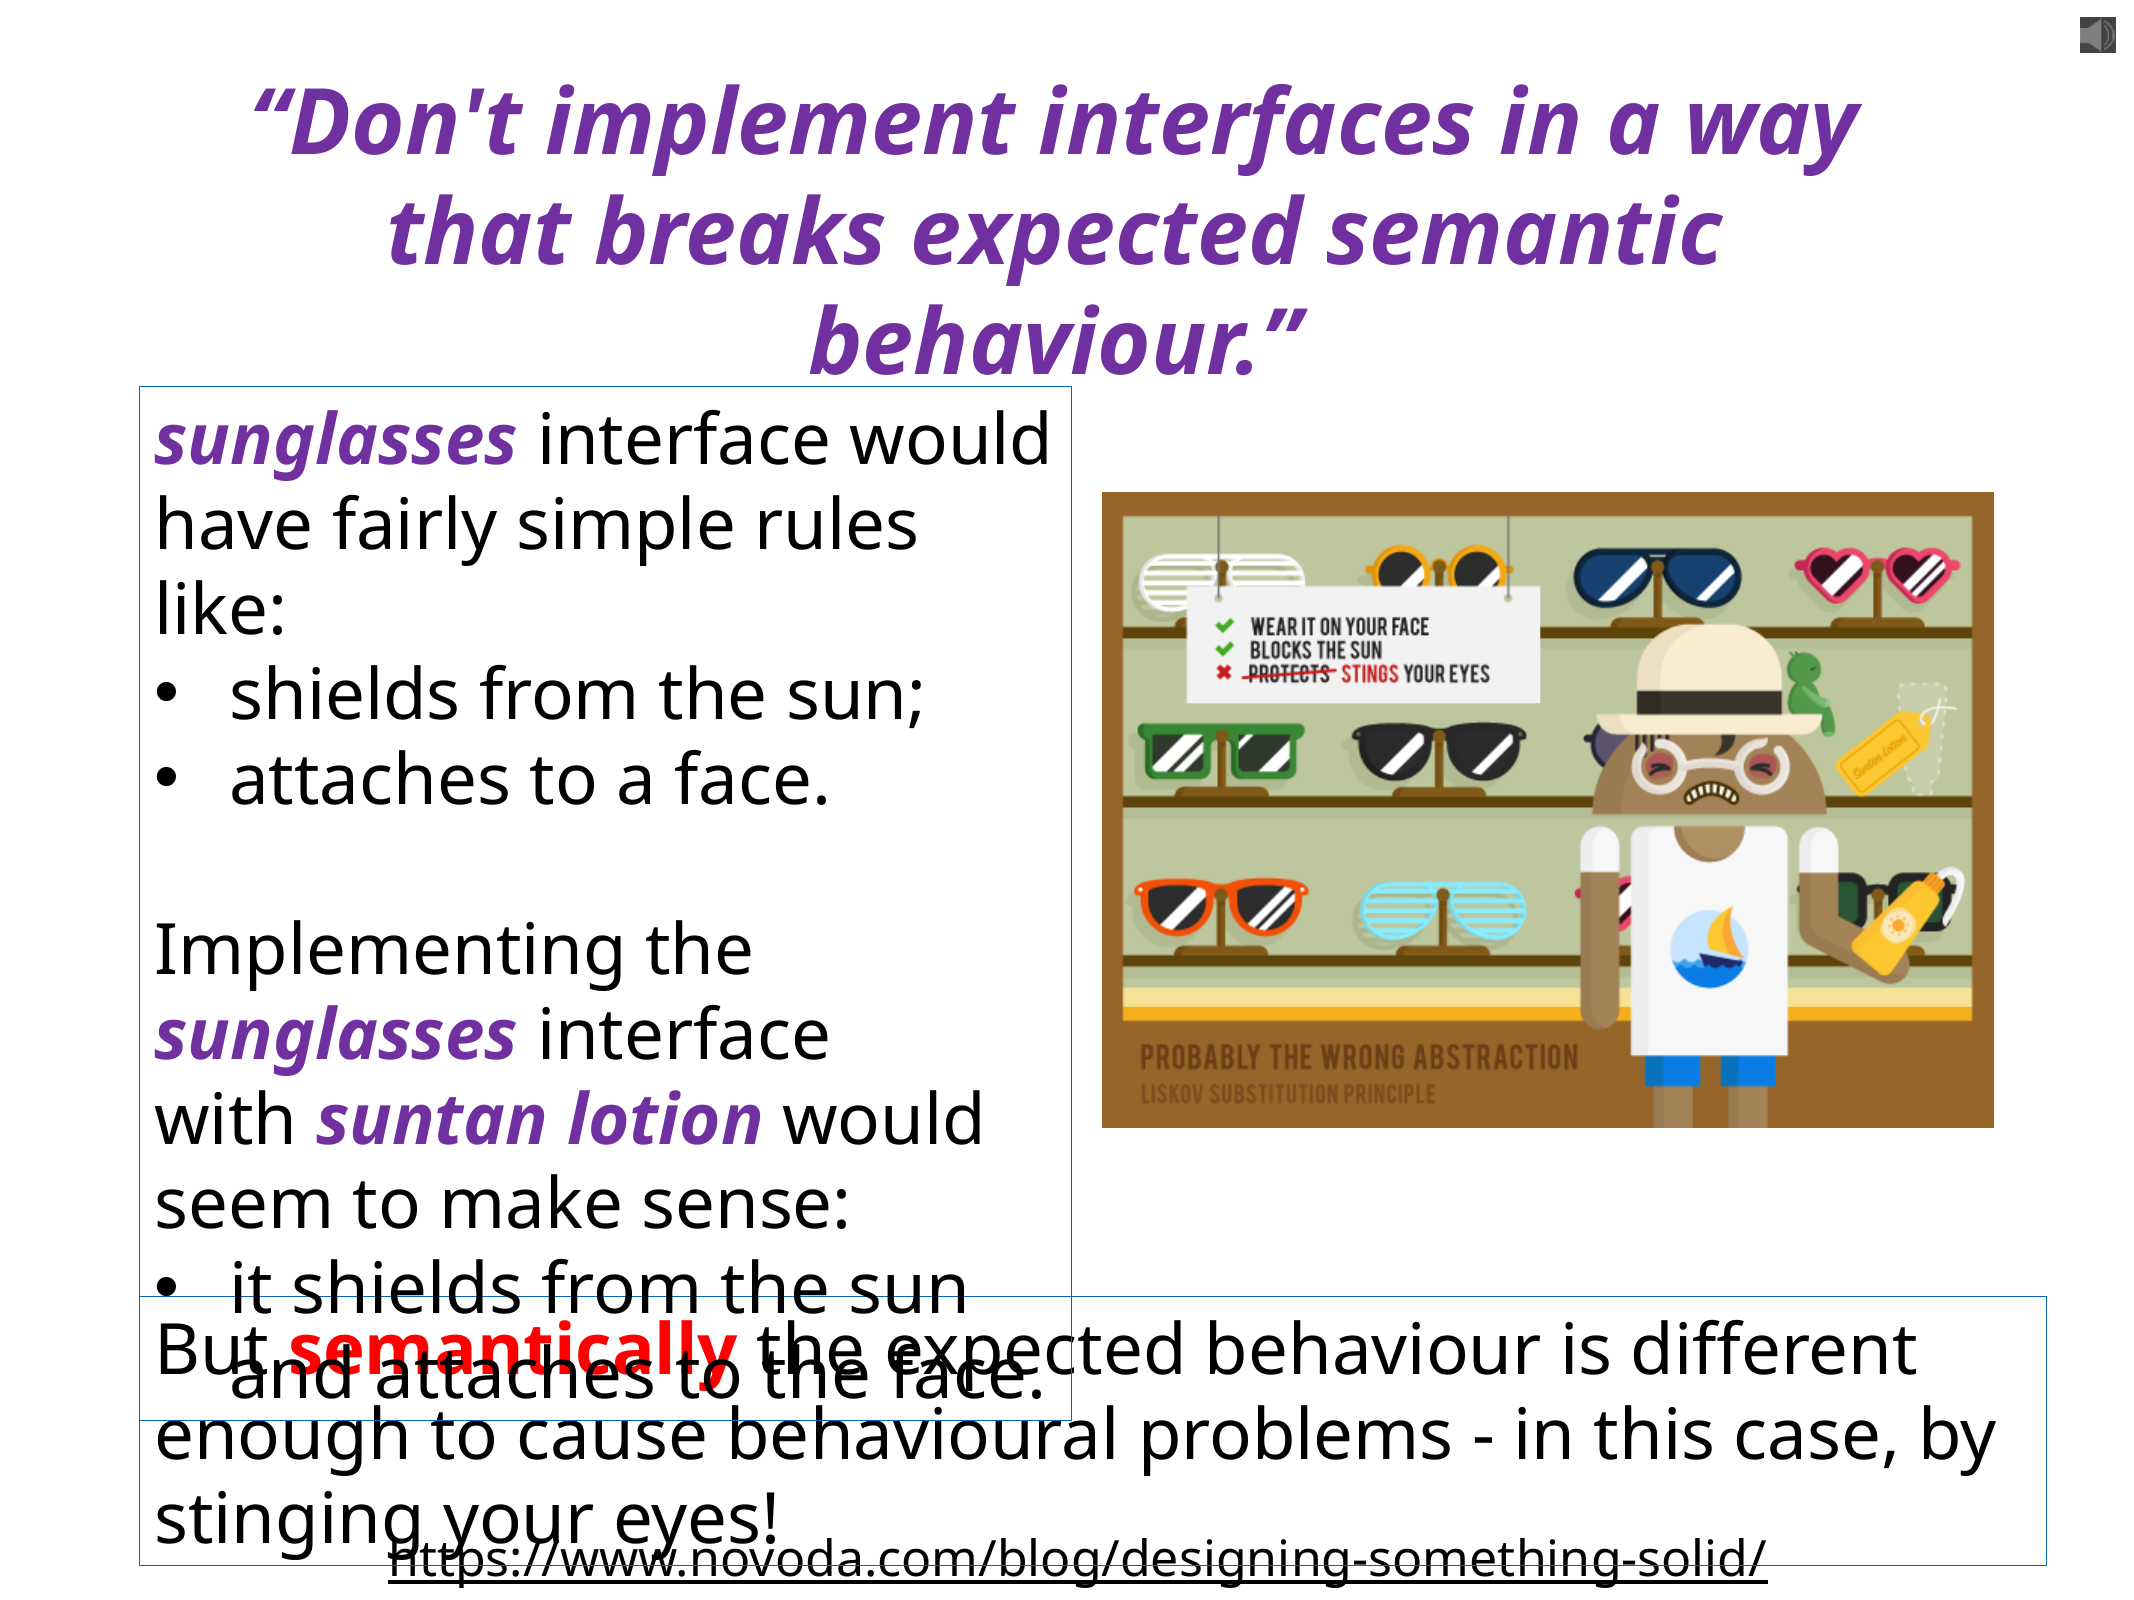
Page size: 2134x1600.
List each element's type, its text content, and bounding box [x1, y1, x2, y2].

text_box But semantically the expected behaviour is different enough to cause behavioural problems - in this case, by stinging your eyes! [139, 1296, 2047, 1566]
picture [1101, 492, 1995, 1128]
text_box sunglasses interface would have fairly simple rules like: shields from the sun; attaches to a face. Implementing the sunglasses interface with suntan lotion would seem to make sense: it shields from the sun and attaches to the face. [139, 386, 1072, 1421]
text_box “Don't implement interfaces in a way that breaks expected semantic behaviour.” [145, 55, 1965, 401]
text_box https://www.novoda.com/blog/designing-something-solid/ [157, 1566, 2012, 1600]
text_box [2078, 16, 2117, 55]
